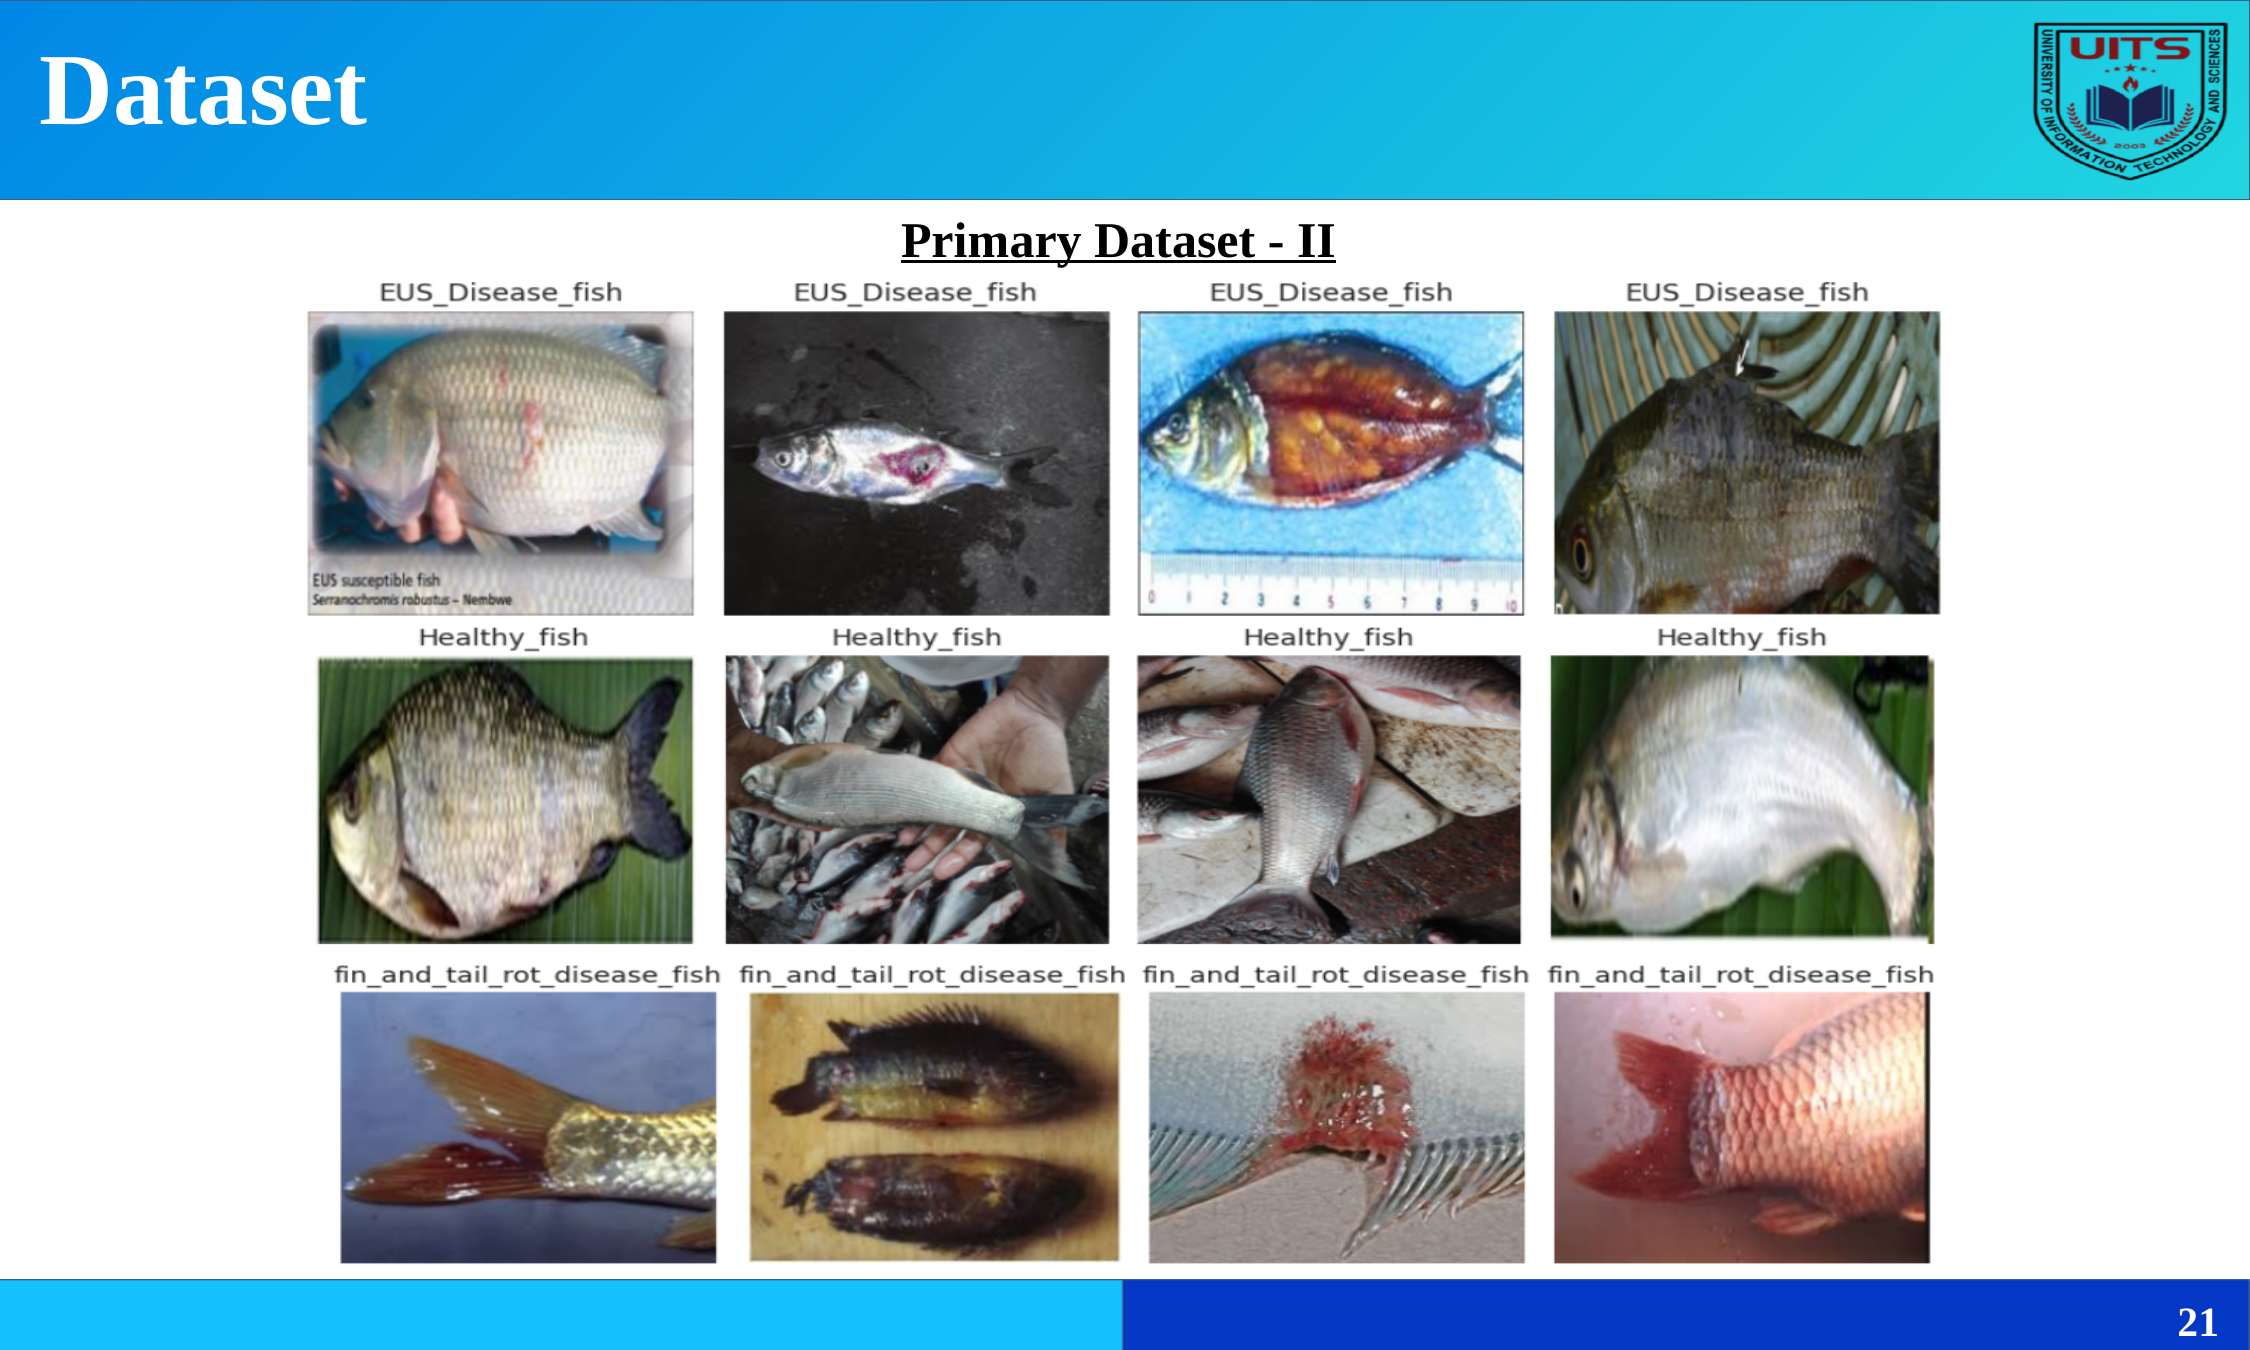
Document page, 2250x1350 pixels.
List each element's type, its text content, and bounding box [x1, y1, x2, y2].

picture [1999, 14, 2250, 188]
text_box Primary Dataset - II [849, 199, 1388, 275]
text_box [0, 0, 2250, 202]
picture [299, 275, 1951, 951]
text_box Dataset [18, 12, 1051, 156]
picture [324, 958, 1938, 1271]
picture [0, 1278, 2250, 1350]
